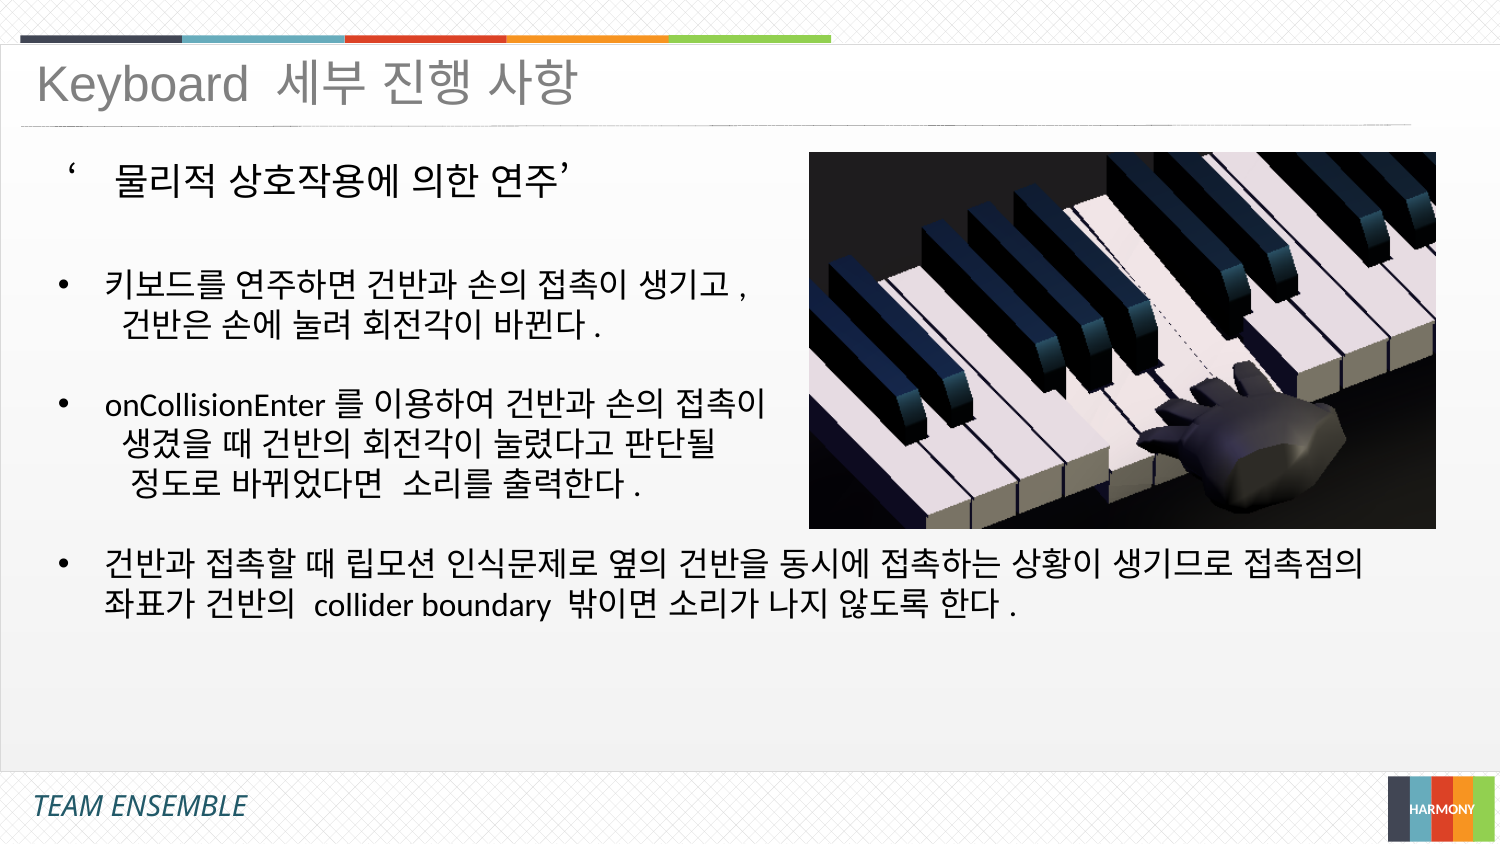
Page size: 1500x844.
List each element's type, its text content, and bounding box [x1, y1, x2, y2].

text_box 키보드를 연주하면 건반과 손의 접촉이 생기고, 건반은 손에 눌려 회전각이 바뀐다. onCollisionEnter를 이용하여 건반과 손의 접촉이 생겼을 때 건반의 회전각이 눌렸다고 판단될 정도로 바뀌었다면 소리를 출력한다. 건반과 접촉할 때 립모션 인식문제로 옆의 건반을 동시에 접촉하는 상황이 생기므로 접촉점의 좌표가 건반의 collider boundary 밖이면 소리가 나지 않도록 한다. [43, 256, 1461, 671]
text_box Keyboard 세부 진행 사항 [21, 43, 833, 119]
text_box ‘물리적 상호작용에 의한 연주’ [53, 150, 644, 256]
picture [808, 152, 1436, 529]
